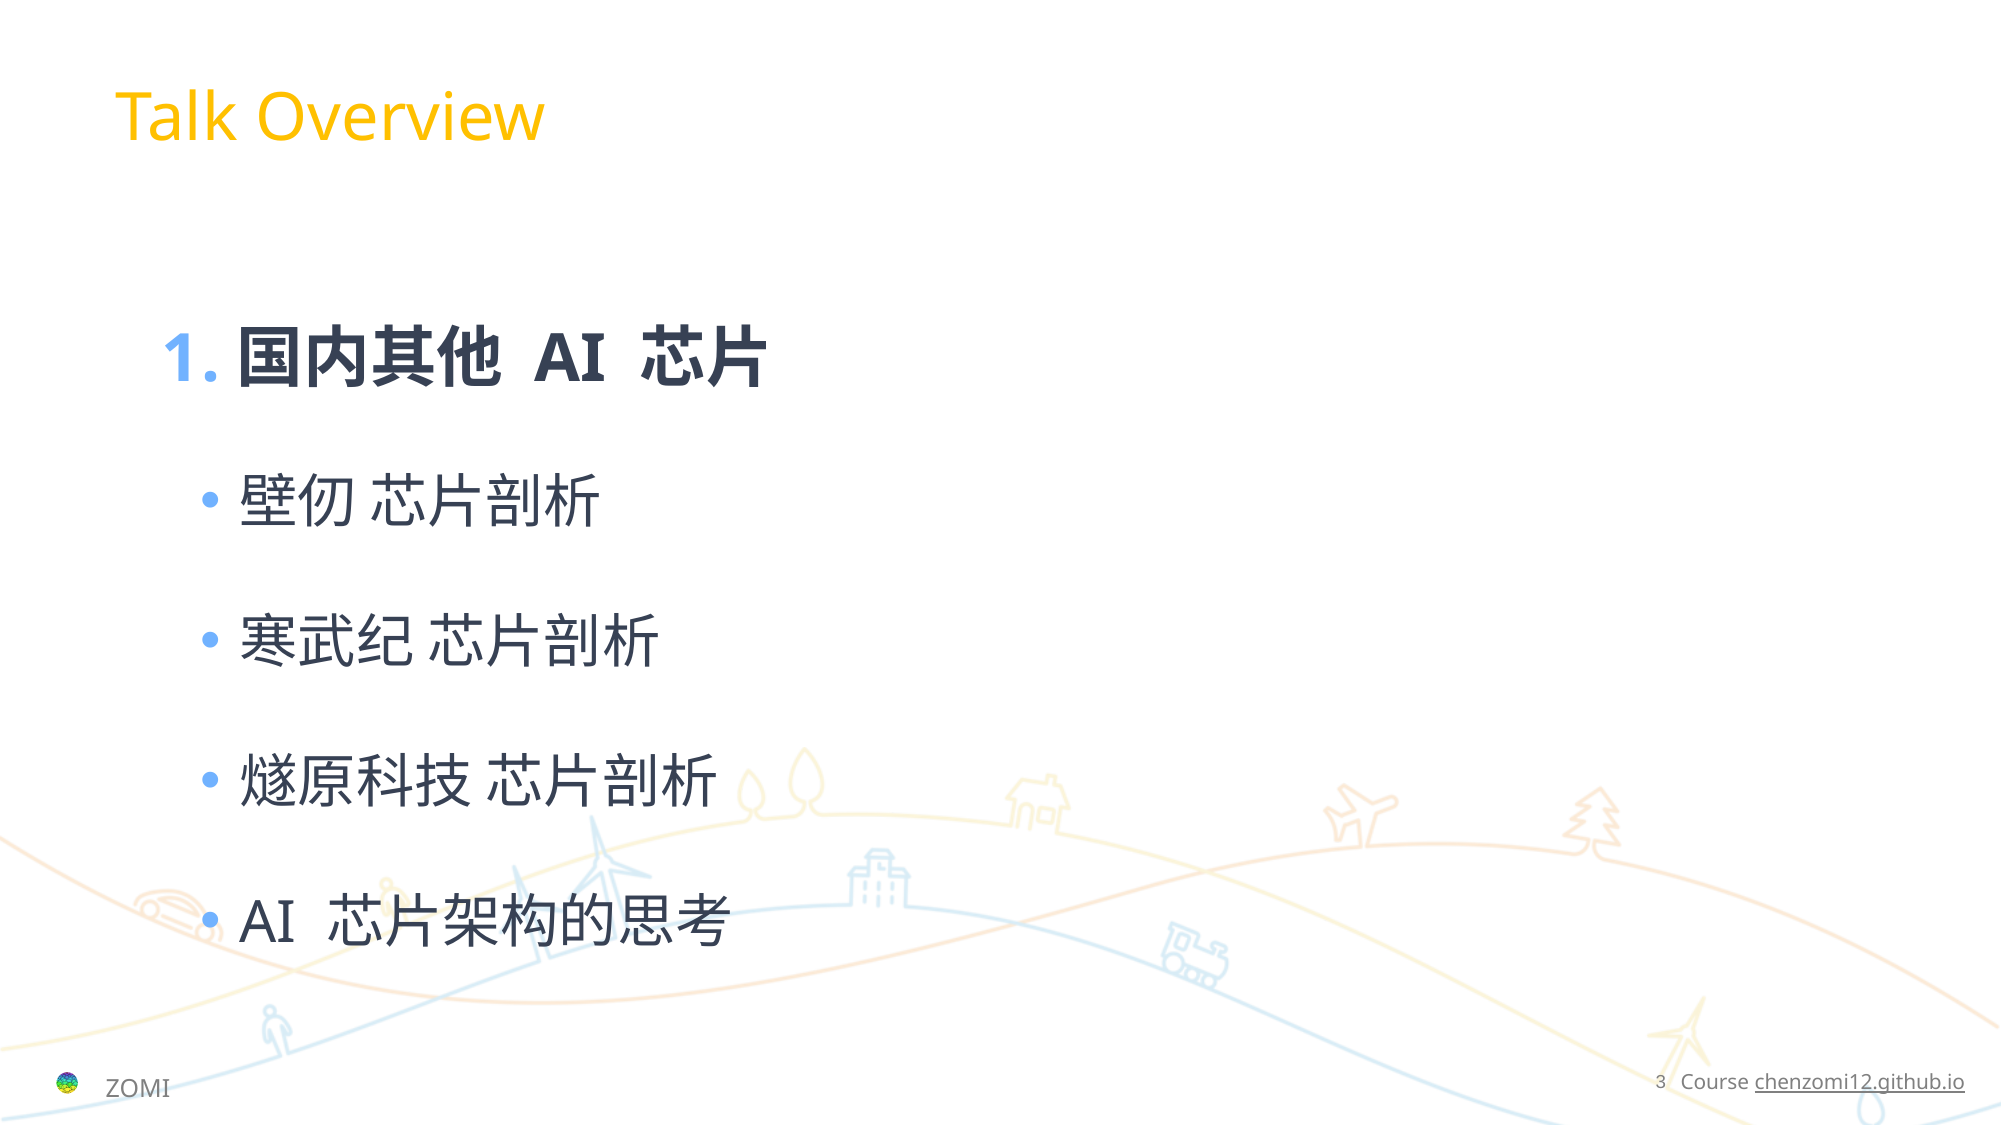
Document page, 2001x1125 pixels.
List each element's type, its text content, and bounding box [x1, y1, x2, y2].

text_box 国内其他 AI 芯片 壁仞 芯片剖析 寒武纪 芯片剖析 燧原科技 芯片剖析 AI 芯片架构的思考 [146, 172, 1143, 1017]
picture [57, 1073, 77, 1093]
text_box Talk Overview [101, 66, 1900, 163]
